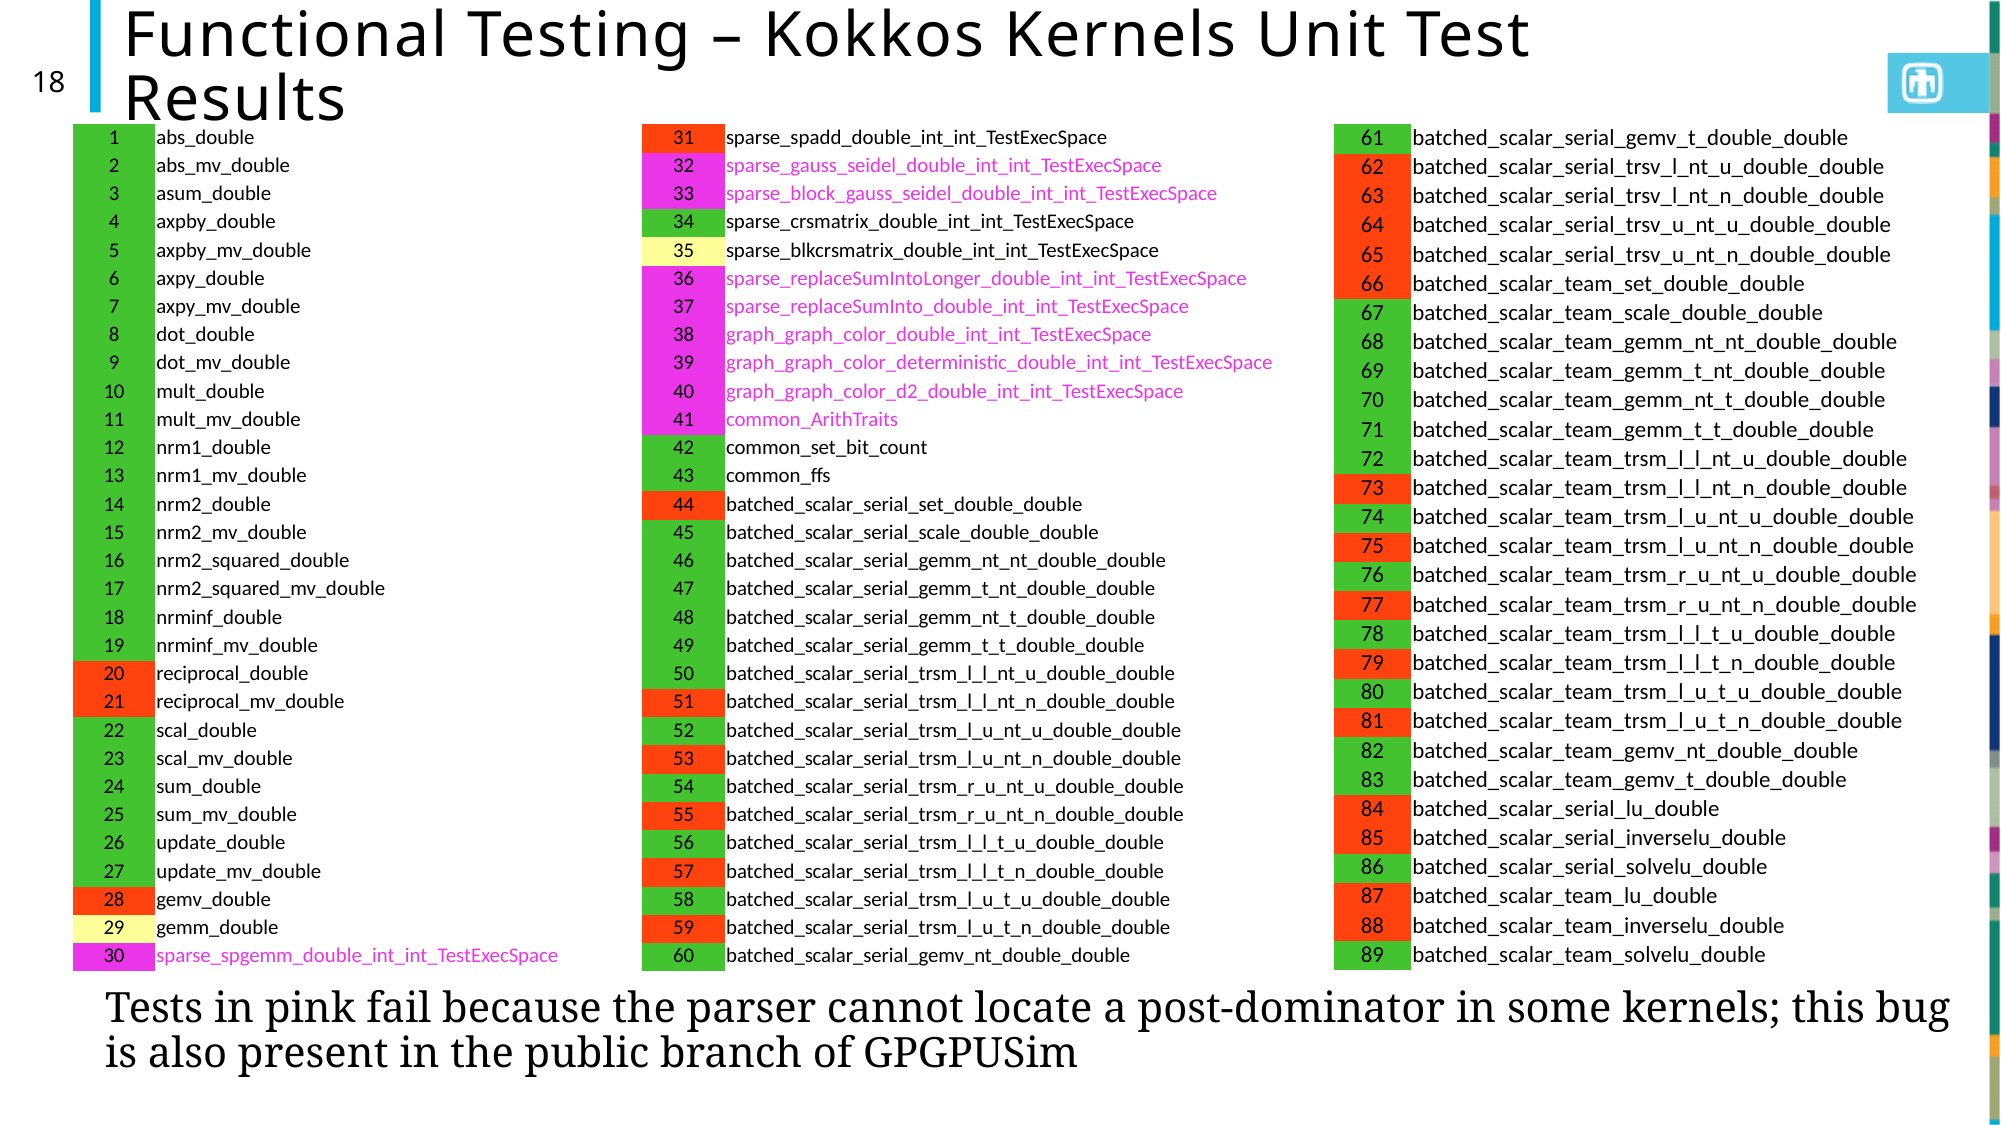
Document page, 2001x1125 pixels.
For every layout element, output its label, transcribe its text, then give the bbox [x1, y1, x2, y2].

table_cell batched_scalar_team_gemm_t_nt_double_double [1411, 358, 1980, 387]
table_cell sum_double [155, 774, 642, 802]
table_cell batched_scalar_team_inverselu_double [1411, 912, 1980, 941]
table_cell 79 [1334, 649, 1411, 679]
table_cell 39 [642, 350, 725, 378]
table_cell scal_double [155, 717, 642, 745]
table_cell 89 [1334, 941, 1411, 970]
table_cell batched_scalar_team_trsm_l_u_t_u_double_double [1411, 679, 1980, 708]
table_cell batched_scalar_serial_set_double_double [725, 491, 1334, 520]
title Functional Testing – Kokkos Kernels Unit Test Results [108, 12, 1759, 124]
table_header batched_scalar_serial_gemv_t_double_double [1411, 124, 1980, 154]
table_cell 72 [1334, 445, 1411, 474]
table_cell 47 [642, 576, 725, 604]
table_cell batched_scalar_team_lu_double [1411, 883, 1980, 912]
table_cell 81 [1334, 708, 1411, 737]
table_cell scal_mv_double [155, 745, 642, 774]
table_cell 7 [73, 294, 155, 322]
table_cell batched_scalar_serial_solvelu_double [1411, 854, 1980, 883]
table_cell dot_double [155, 322, 642, 350]
table_cell 34 [642, 209, 725, 237]
table_cell graph_graph_color_d2_double_int_int_TestExecSpace [725, 378, 1334, 407]
table_cell 28 [73, 887, 155, 915]
table_cell 57 [642, 858, 725, 887]
table_cell 44 [642, 491, 725, 520]
table_cell batched_scalar_team_gemm_nt_t_double_double [1411, 387, 1980, 416]
table_cell 83 [1334, 766, 1411, 795]
table_cell nrm2_squared_double [155, 548, 642, 576]
table_cell sparse_spgemm_double_int_int_TestExecSpace [155, 943, 642, 971]
table_cell 16 [73, 548, 155, 576]
table_cell asum_double [155, 181, 642, 209]
table_cell nrm2_squared_mv_double [155, 576, 642, 604]
table_cell sparse_replaceSumInto_double_int_int_TestExecSpace [725, 294, 1334, 322]
table_cell 88 [1334, 912, 1411, 941]
table_cell 87 [1334, 883, 1411, 912]
table_cell 6 [73, 266, 155, 294]
table_cell 84 [1334, 795, 1411, 825]
table_cell 75 [1334, 533, 1411, 562]
table_cell batched_scalar_serial_trsm_l_l_nt_u_double_double [725, 661, 1334, 689]
table_cell 82 [1334, 737, 1411, 766]
table_cell batched_scalar_serial_gemm_t_t_double_double [725, 632, 1334, 661]
table_cell axpby_double [155, 209, 642, 237]
table_cell 73 [1334, 474, 1411, 504]
table_header 1 [73, 124, 155, 153]
table_cell batched_scalar_serial_lu_double [1411, 795, 1980, 825]
table_cell 85 [1334, 825, 1411, 854]
table_cell batched_scalar_team_solvelu_double [1411, 941, 1980, 970]
table_header 61 [1334, 124, 1411, 154]
table_cell batched_scalar_team_trsm_r_u_nt_u_double_double [1411, 562, 1980, 591]
table_cell 11 [73, 407, 155, 435]
table_cell 65 [1334, 241, 1411, 270]
table_cell 20 [73, 661, 155, 689]
table_cell 10 [73, 378, 155, 407]
table_cell batched_scalar_serial_gemm_nt_t_double_double [725, 604, 1334, 632]
table_cell 70 [1334, 387, 1411, 416]
table_cell gemv_double [155, 887, 642, 915]
table_cell 45 [642, 520, 725, 548]
table_cell 5 [73, 237, 155, 266]
table_cell 76 [1334, 562, 1411, 591]
table_cell batched_scalar_team_set_double_double [1411, 270, 1980, 299]
table_cell 51 [642, 689, 725, 717]
table_cell 13 [73, 463, 155, 491]
table_cell 50 [642, 661, 725, 689]
table_cell batched_scalar_serial_gemm_nt_nt_double_double [725, 548, 1334, 576]
table_cell 53 [642, 745, 725, 774]
table_cell 48 [642, 604, 725, 632]
table_cell 19 [73, 632, 155, 661]
table_cell batched_scalar_serial_scale_double_double [725, 520, 1334, 548]
list Tests in pink fail because the parser cannot locate a post-dominator in some kernels; this bug is also present in the public branch of GPGPUSim [90, 979, 1959, 1109]
table_cell batched_scalar_team_gemv_nt_double_double [1411, 737, 1980, 766]
table_cell axpy_double [155, 266, 642, 294]
table_cell batched_scalar_team_trsm_l_u_nt_u_double_double [1411, 504, 1980, 533]
table_cell batched_scalar_team_gemm_t_t_double_double [1411, 416, 1980, 445]
table_cell dot_mv_double [155, 350, 642, 378]
table_cell batched_scalar_team_trsm_l_u_t_n_double_double [1411, 708, 1980, 737]
table_cell sparse_blkcrsmatrix_double_int_int_TestExecSpace [725, 237, 1334, 266]
table_cell graph_graph_color_double_int_int_TestExecSpace [725, 322, 1334, 350]
table_cell 17 [73, 576, 155, 604]
table_cell sparse_gauss_seidel_double_int_int_TestExecSpace [725, 153, 1334, 181]
table_cell 21 [73, 689, 155, 717]
table_cell 46 [642, 548, 725, 576]
picture [1990, 1, 1999, 215]
table_cell 69 [1334, 358, 1411, 387]
table_cell 62 [1334, 154, 1411, 183]
table_cell nrm2_double [155, 491, 642, 520]
table_cell 27 [73, 858, 155, 887]
table_cell update_mv_double [155, 858, 642, 887]
table_cell batched_scalar_serial_trsm_l_u_nt_u_double_double [725, 717, 1334, 745]
table_cell 3 [73, 181, 155, 209]
table_cell abs_mv_double [155, 153, 642, 181]
table_cell 56 [642, 830, 725, 858]
table_cell 37 [642, 294, 725, 322]
table_cell batched_scalar_team_trsm_l_l_t_u_double_double [1411, 620, 1980, 649]
table_cell 55 [642, 802, 725, 830]
table_cell 67 [1334, 299, 1411, 329]
table_cell batched_scalar_serial_trsm_l_l_t_n_double_double [725, 858, 1334, 887]
table_cell common_ffs [725, 463, 1334, 491]
table_cell batched_scalar_team_trsm_l_l_nt_n_double_double [1411, 474, 1980, 504]
table_cell batched_scalar_team_scale_double_double [1411, 299, 1980, 329]
table_cell 64 [1334, 212, 1411, 241]
table_cell nrm2_mv_double [155, 520, 642, 548]
table_cell 2 [73, 153, 155, 181]
table_cell 23 [73, 745, 155, 774]
table_cell batched_scalar_serial_trsm_l_l_t_u_double_double [725, 830, 1334, 858]
table_cell nrminf_double [155, 604, 642, 632]
table_cell axpby_mv_double [155, 237, 642, 266]
picture [1990, 330, 1999, 1120]
table_cell 29 [73, 915, 155, 943]
table_cell gemm_double [155, 915, 642, 943]
table_cell batched_scalar_team_trsm_l_l_nt_u_double_double [1411, 445, 1980, 474]
table_cell 26 [73, 830, 155, 858]
table_header 31 [642, 124, 725, 153]
table_cell batched_scalar_serial_trsm_l_u_nt_n_double_double [725, 745, 1334, 774]
table_cell 77 [1334, 591, 1411, 620]
table_cell 59 [642, 915, 725, 943]
table_cell 42 [642, 435, 725, 463]
table_cell nrminf_mv_double [155, 632, 642, 661]
table_cell batched_scalar_team_trsm_l_l_t_n_double_double [1411, 649, 1980, 679]
table_cell 38 [642, 322, 725, 350]
table_cell common_ArithTraits [725, 407, 1334, 435]
table_cell 74 [1334, 504, 1411, 533]
table_cell batched_scalar_serial_trsm_l_l_nt_n_double_double [725, 689, 1334, 717]
table_cell reciprocal_double [155, 661, 642, 689]
table_cell 49 [642, 632, 725, 661]
table_cell 68 [1334, 329, 1411, 358]
table_header sparse_spadd_double_int_int_TestExecSpace [725, 124, 1334, 153]
table_cell 15 [73, 520, 155, 548]
table_cell 86 [1334, 854, 1411, 883]
table_cell 4 [73, 209, 155, 237]
table_cell batched_scalar_serial_inverselu_double [1411, 825, 1980, 854]
table_cell batched_scalar_serial_trsv_l_nt_u_double_double [1411, 154, 1980, 183]
table_cell 25 [73, 802, 155, 830]
table_cell batched_scalar_team_gemm_nt_nt_double_double [1411, 329, 1980, 358]
table_cell batched_scalar_team_gemv_t_double_double [1411, 766, 1980, 795]
table_cell 18 [73, 604, 155, 632]
table_cell batched_scalar_team_trsm_l_u_nt_n_double_double [1411, 533, 1980, 562]
table_cell sum_mv_double [155, 802, 642, 830]
table_cell sparse_block_gauss_seidel_double_int_int_TestExecSpace [725, 181, 1334, 209]
table_cell batched_scalar_serial_gemm_t_nt_double_double [725, 576, 1334, 604]
table_cell batched_scalar_team_trsm_r_u_nt_n_double_double [1411, 591, 1980, 620]
table_cell batched_scalar_serial_trsv_u_nt_n_double_double [1411, 241, 1980, 270]
table_cell batched_scalar_serial_trsm_r_u_nt_n_double_double [725, 802, 1334, 830]
slide_number 18 [11, 53, 81, 113]
table_cell graph_graph_color_deterministic_double_int_int_TestExecSpace [725, 350, 1334, 378]
picture [1901, 62, 1944, 104]
table_header abs_double [155, 124, 642, 153]
table_cell batched_scalar_serial_trsm_r_u_nt_u_double_double [725, 774, 1334, 802]
table_cell 52 [642, 717, 725, 745]
table_cell batched_scalar_serial_trsv_u_nt_u_double_double [1411, 212, 1980, 241]
table_cell axpy_mv_double [155, 294, 642, 322]
table_cell 12 [73, 435, 155, 463]
table_cell 9 [73, 350, 155, 378]
table_cell mult_double [155, 378, 642, 407]
table_cell 58 [642, 887, 725, 915]
table_cell 40 [642, 378, 725, 407]
table_cell 80 [1334, 679, 1411, 708]
table_cell 43 [642, 463, 725, 491]
table_cell 36 [642, 266, 725, 294]
table_cell mult_mv_double [155, 407, 642, 435]
table_cell sparse_crsmatrix_double_int_int_TestExecSpace [725, 209, 1334, 237]
table_cell batched_scalar_serial_trsv_l_nt_n_double_double [1411, 183, 1980, 212]
table_cell 35 [642, 237, 725, 266]
table_cell batched_scalar_serial_trsm_l_u_t_u_double_double [725, 887, 1334, 915]
table_cell 54 [642, 774, 725, 802]
table_cell 63 [1334, 183, 1411, 212]
table_cell 66 [1334, 270, 1411, 299]
table_cell 60 [642, 943, 725, 971]
table_cell 24 [73, 774, 155, 802]
table_cell batched_scalar_serial_gemv_nt_double_double [725, 943, 1334, 971]
table_cell 41 [642, 407, 725, 435]
table_cell reciprocal_mv_double [155, 689, 642, 717]
table_cell 33 [642, 181, 725, 209]
table_cell update_double [155, 830, 642, 858]
table_cell 14 [73, 491, 155, 520]
table_cell nrm1_mv_double [155, 463, 642, 491]
table_cell 22 [73, 717, 155, 745]
table_cell 32 [642, 153, 725, 181]
table_cell nrm1_double [155, 435, 642, 463]
table_cell 8 [73, 322, 155, 350]
table_cell 78 [1334, 620, 1411, 649]
table_cell batched_scalar_serial_trsm_l_u_t_n_double_double [725, 915, 1334, 943]
table_cell 30 [73, 943, 155, 971]
table_cell common_set_bit_count [725, 435, 1334, 463]
table_cell sparse_replaceSumIntoLonger_double_int_int_TestExecSpace [725, 266, 1334, 294]
table_cell 71 [1334, 416, 1411, 445]
